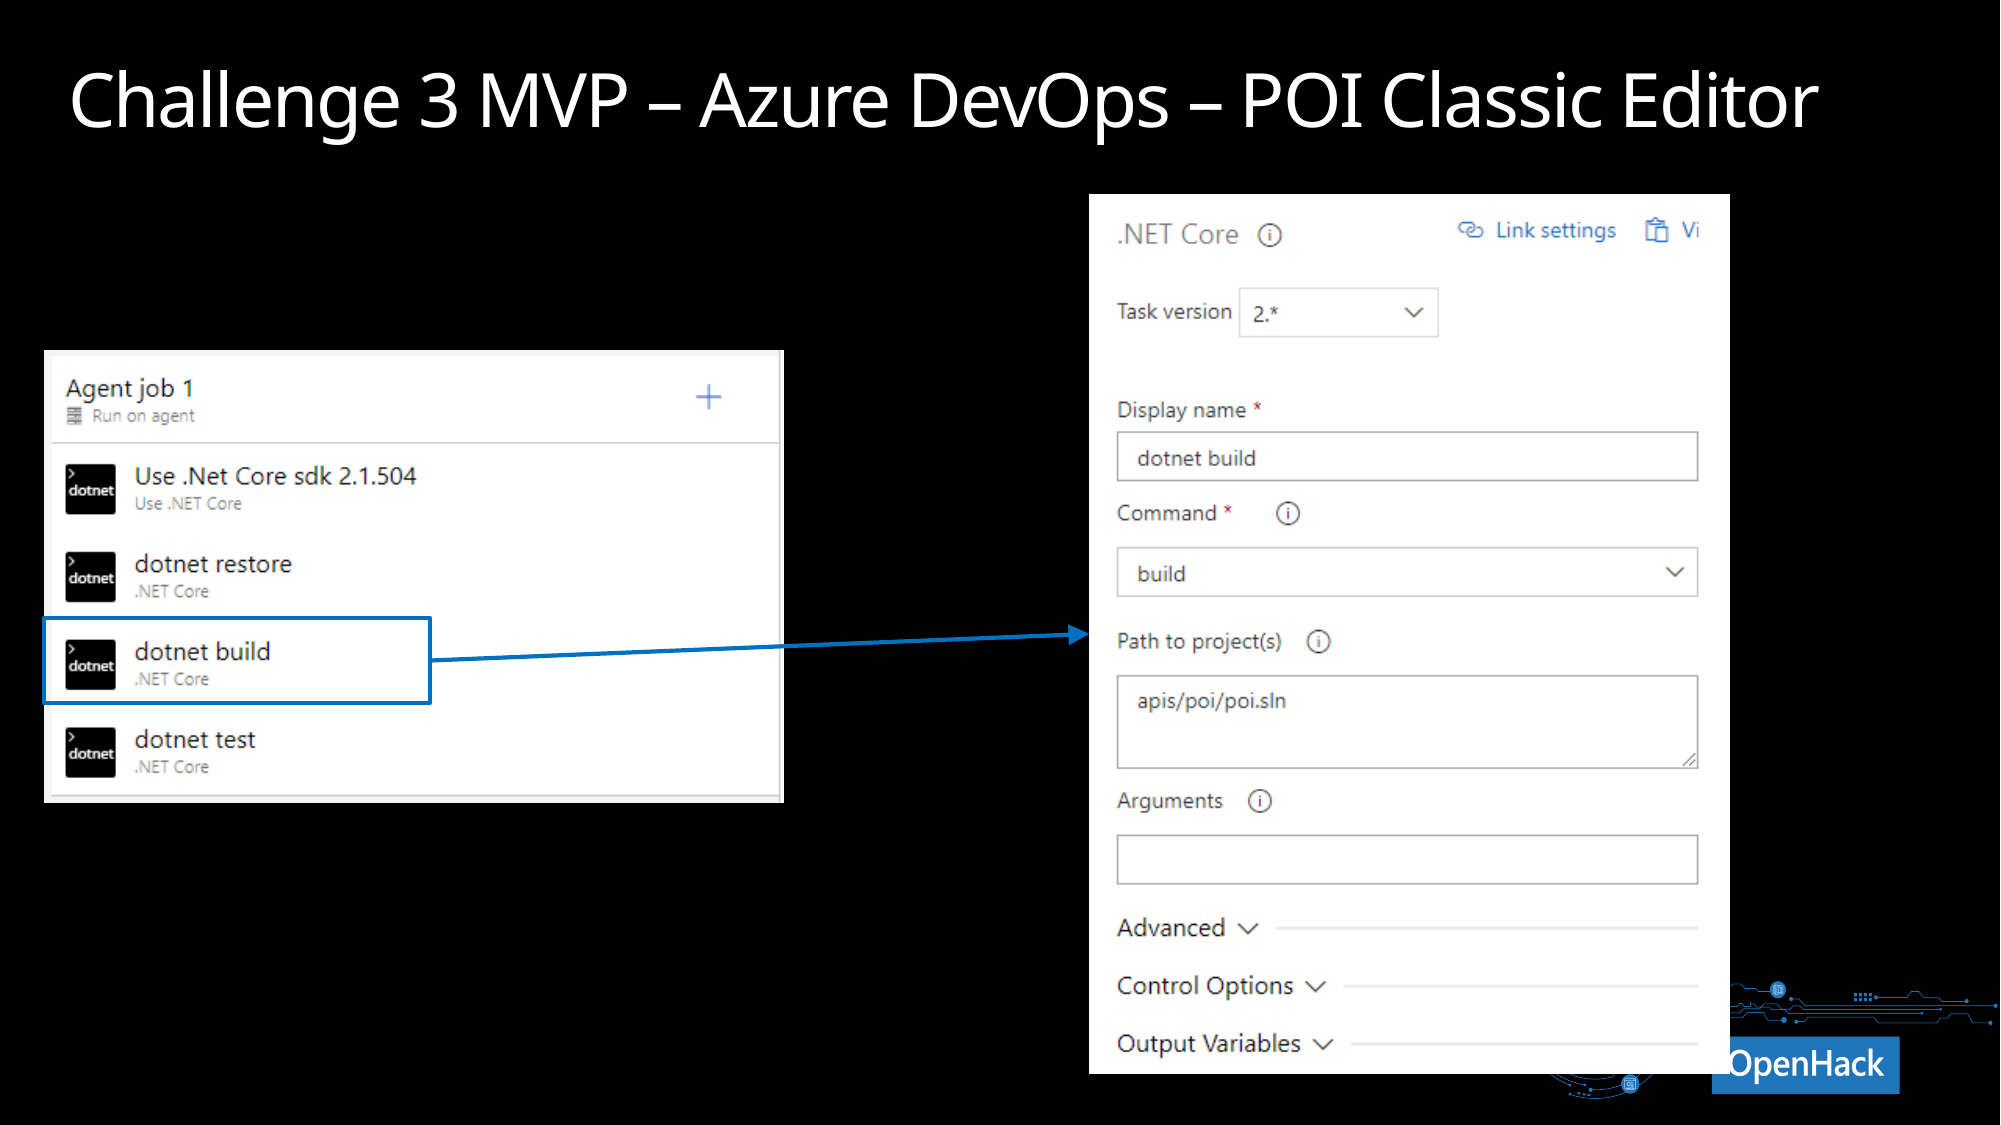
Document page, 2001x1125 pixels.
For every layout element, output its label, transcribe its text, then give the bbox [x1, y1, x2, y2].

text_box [429, 633, 1089, 661]
picture [1089, 193, 2000, 1099]
title Challenge 3 MVP – Azure DevOps – POI Classic Editor [44, 47, 1957, 158]
picture [44, 350, 785, 803]
